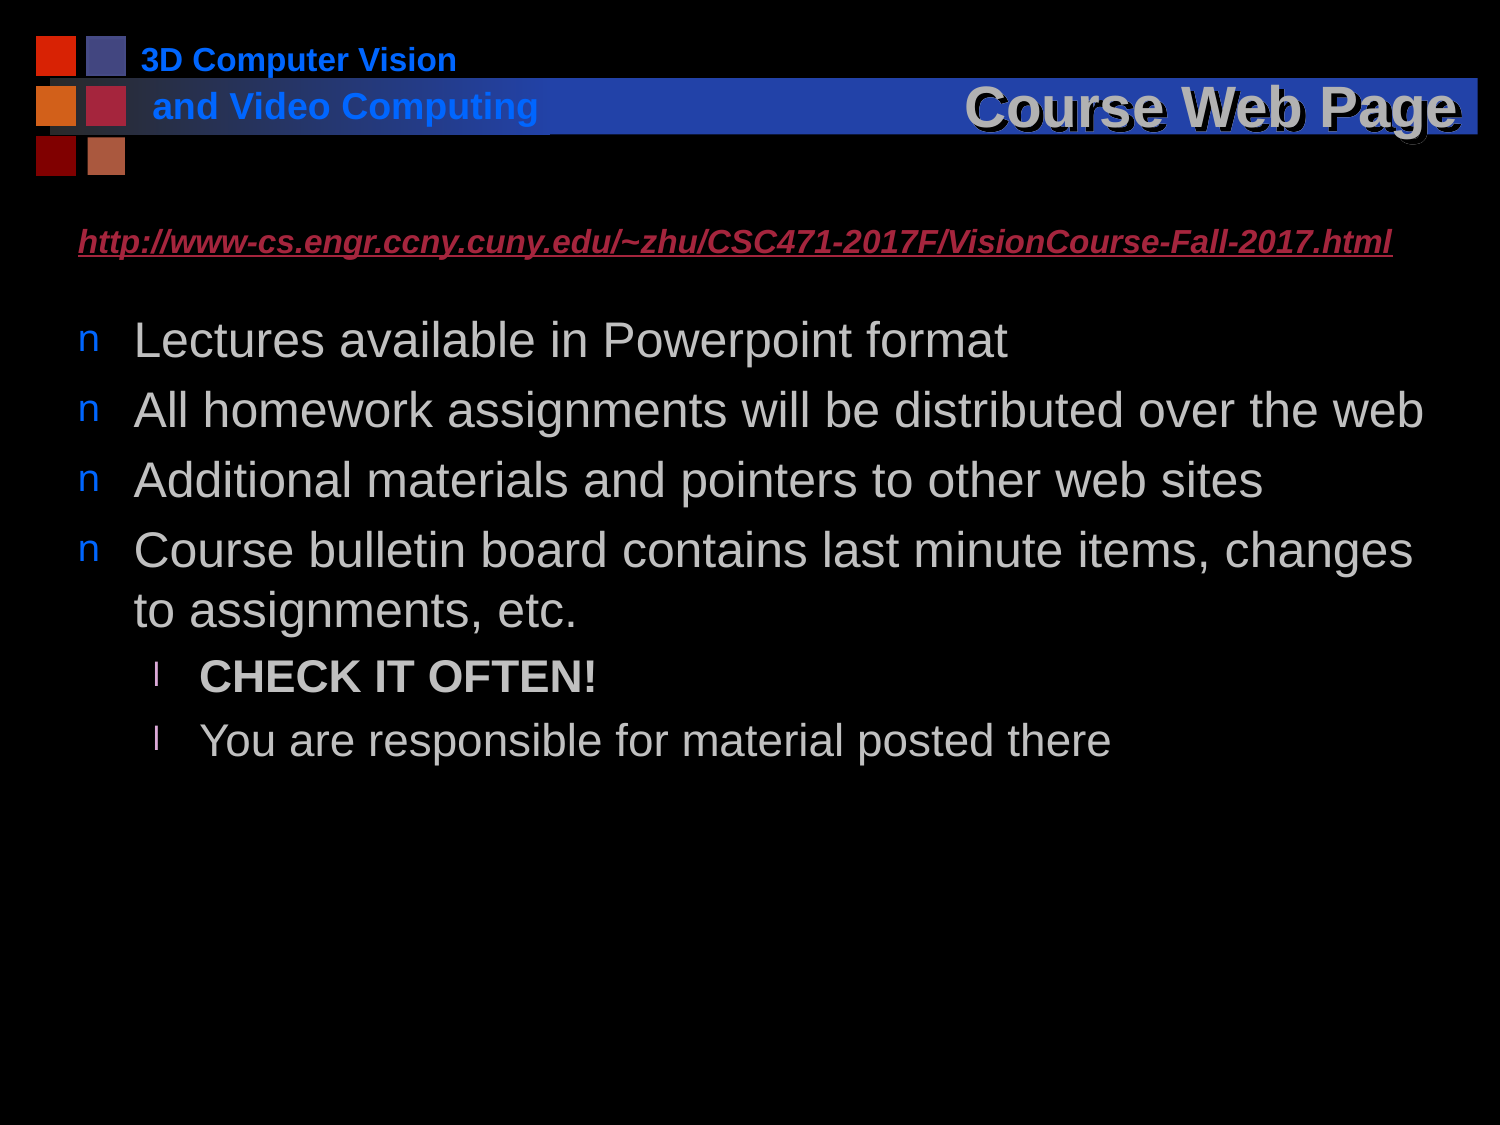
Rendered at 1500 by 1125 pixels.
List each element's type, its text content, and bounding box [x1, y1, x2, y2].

text_box http://www-cs.engr.ccny.cuny.edu/~zhu/CSC471-2017F/VisionCourse-Fall-2017.html [63, 212, 1408, 268]
title Course Web Page [947, 46, 1476, 148]
list Lectures available in Powerpoint format All homework assignments will be distributed over the web Additional materials and pointers to other web sites Course bulletin board contains last minute items, changes to assignments, etc. CHECK IT OFTEN! You are responsible for material posted there [61, 299, 1463, 888]
